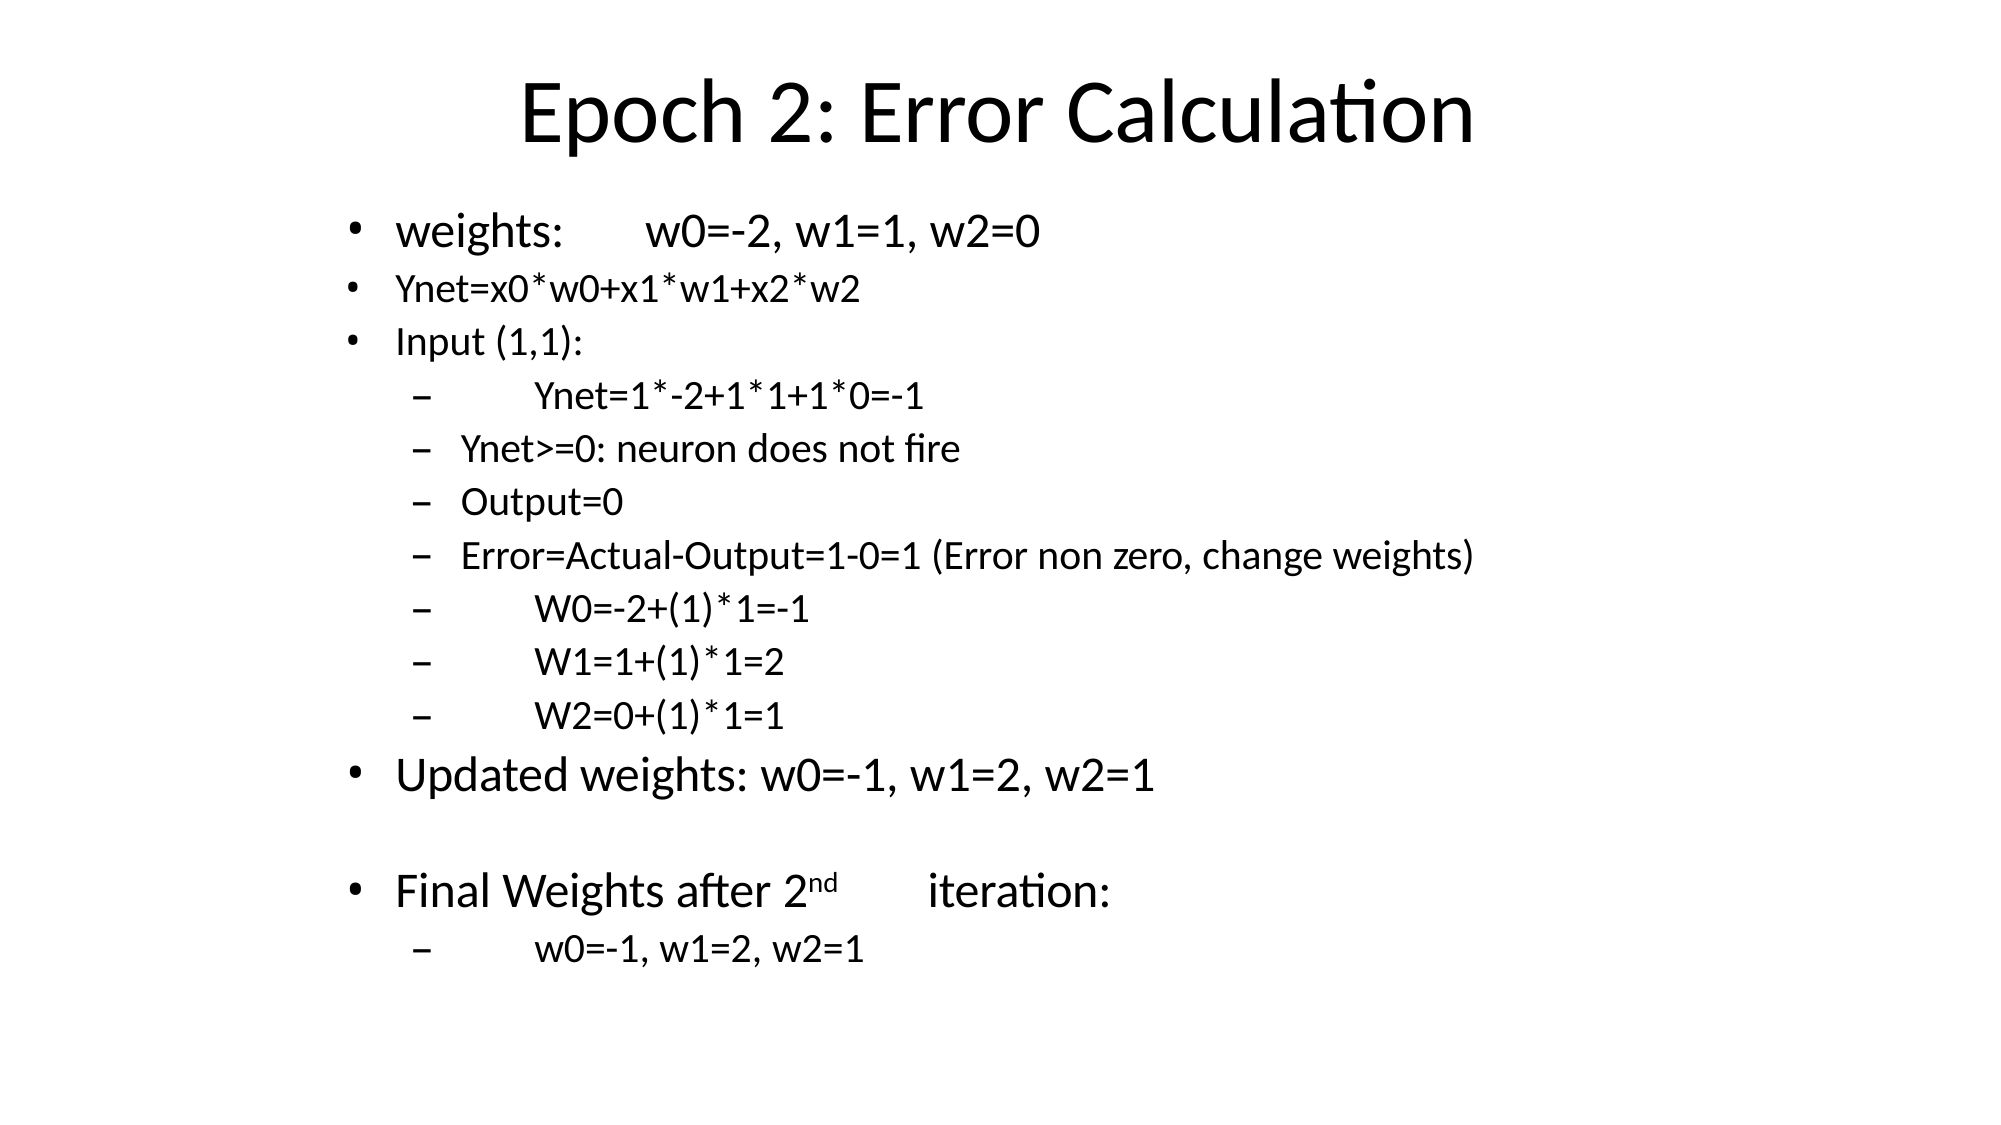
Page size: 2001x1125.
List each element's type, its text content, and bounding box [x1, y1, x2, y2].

text_box weights: w0=-2, w1=1, w2=0 Ynet=x0*w0+x1*w1+x2*w2 Input (1,1): – Ynet=1*-2+1*1+1*0=-1 Ynet>=0: neuron does not fire Output=0 Error=Actual-Output=1-0=1 (Error non zero, change weights) – W0=-2+(1)*1=-1 – W1=1+(1)*1=2 – W2=0+(1)*1=1 Updated weights: w0=-1, w1=2, w2=1 Final Weights after 2nd iteration: – w0=-1, w1=2, w2=1 [338, 191, 1486, 972]
title Epoch 2: Error Calculation [517, 10, 1482, 191]
